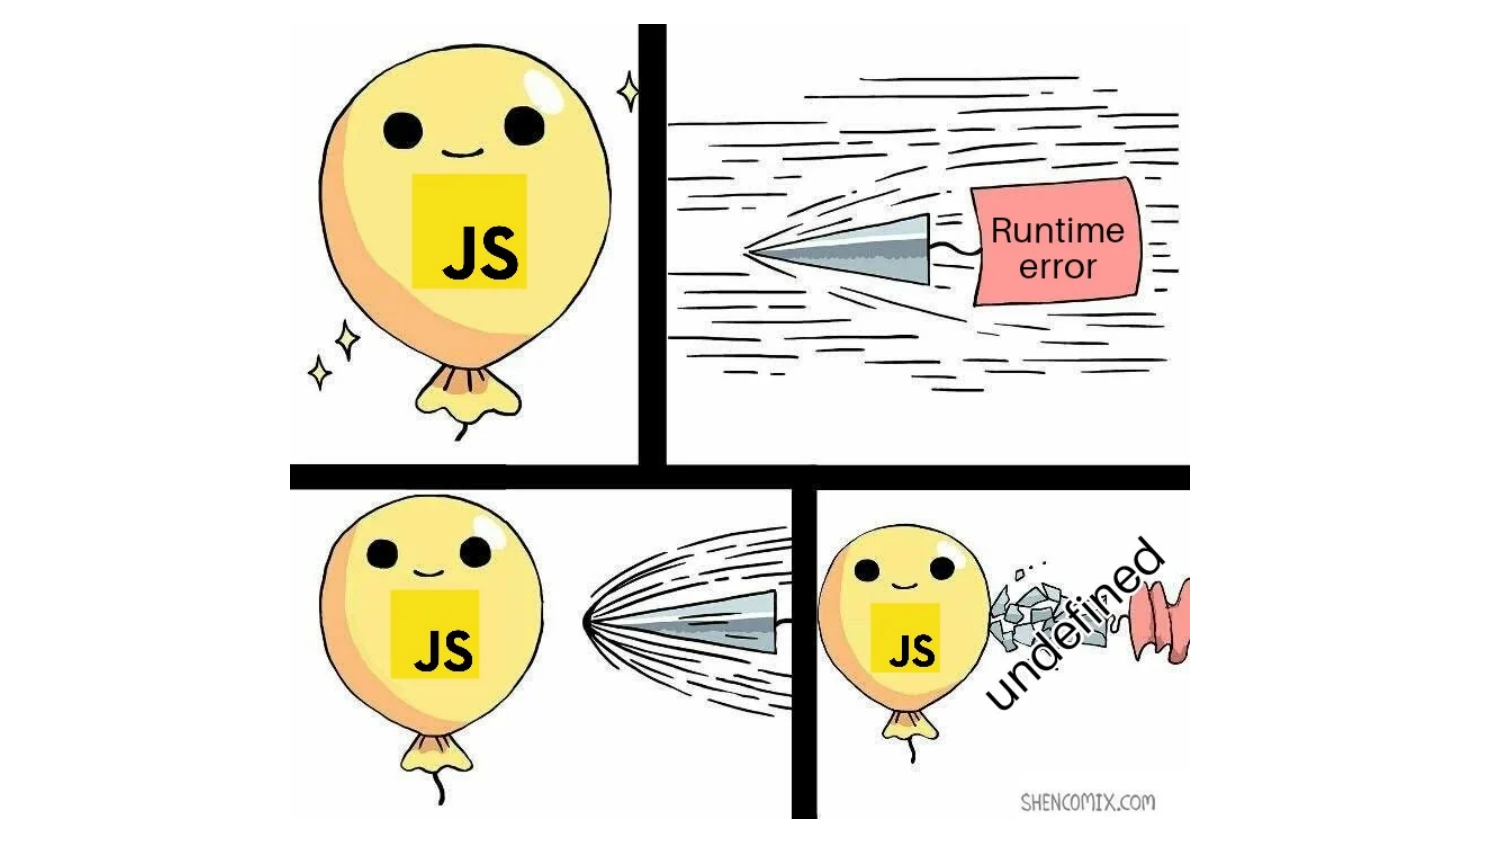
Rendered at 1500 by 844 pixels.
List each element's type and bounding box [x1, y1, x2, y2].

picture [290, 24, 1191, 819]
